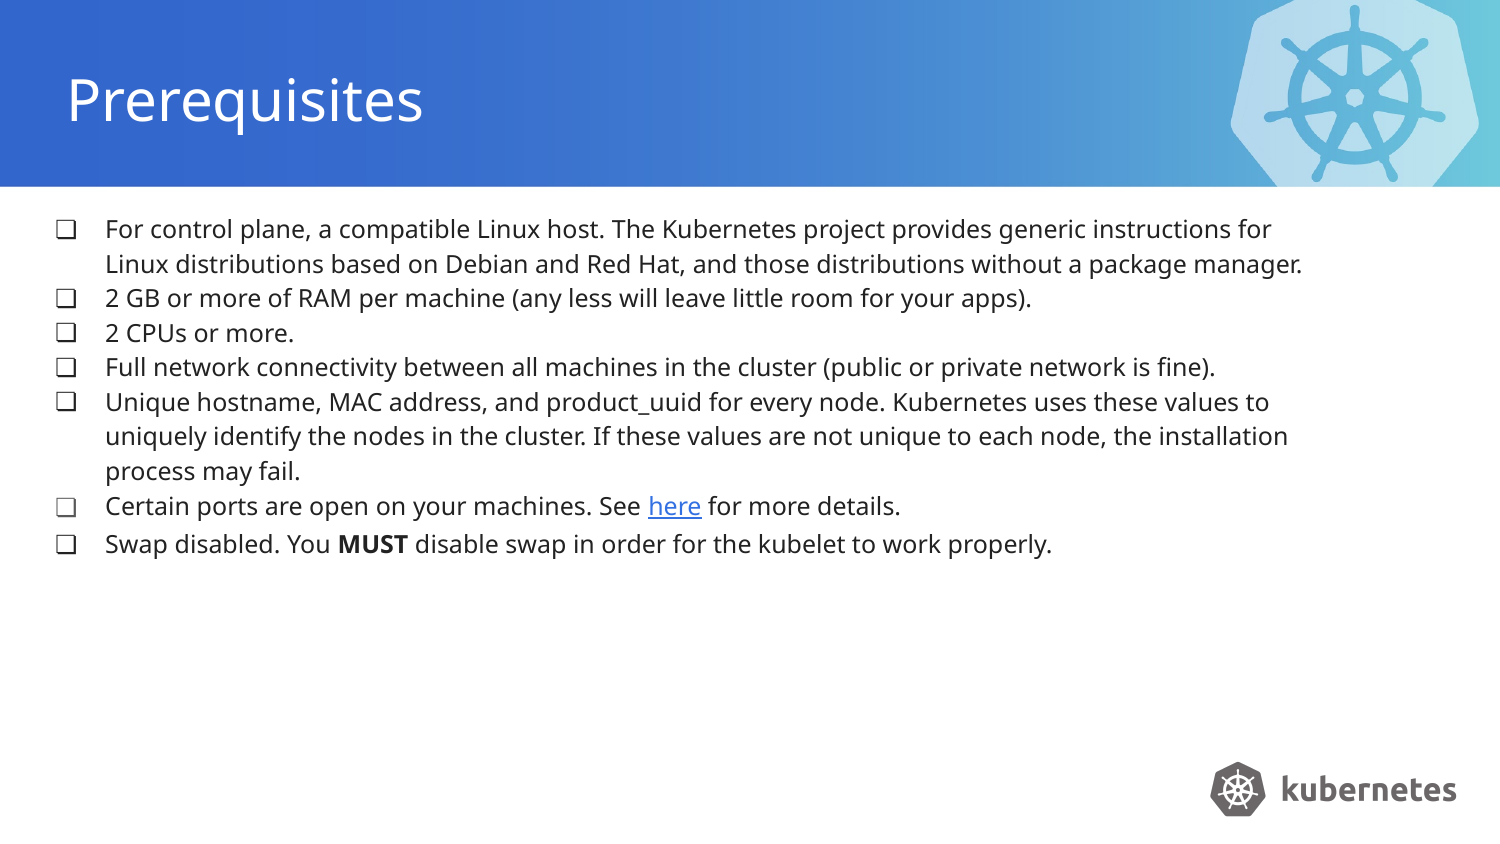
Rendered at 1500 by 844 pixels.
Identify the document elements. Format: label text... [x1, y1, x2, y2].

title Prerequisites [51, 48, 1449, 142]
text_box For control plane, a compatible Linux host. The Kubernetes project provides generic instructions for Linux distributions based on Debian and Red Hat, and those distributions without a package manager. 2 GB or more of RAM per machine (any less will leave little room for your apps). 2 CPUs or more. Full network connectivity between all machines in the cluster (public or private network is fine). Unique hostname, MAC address, and product_uuid for every node. Kubernetes uses these values to uniquely identify the nodes in the cluster. If these values are not unique to each node, the installation process may fail. Certain ports are open on your machines. See here for more details. Swap disabled. You MUST disable swap in order for the kubelet to work properly. [15, 194, 1347, 574]
picture [0, 0, 1500, 844]
